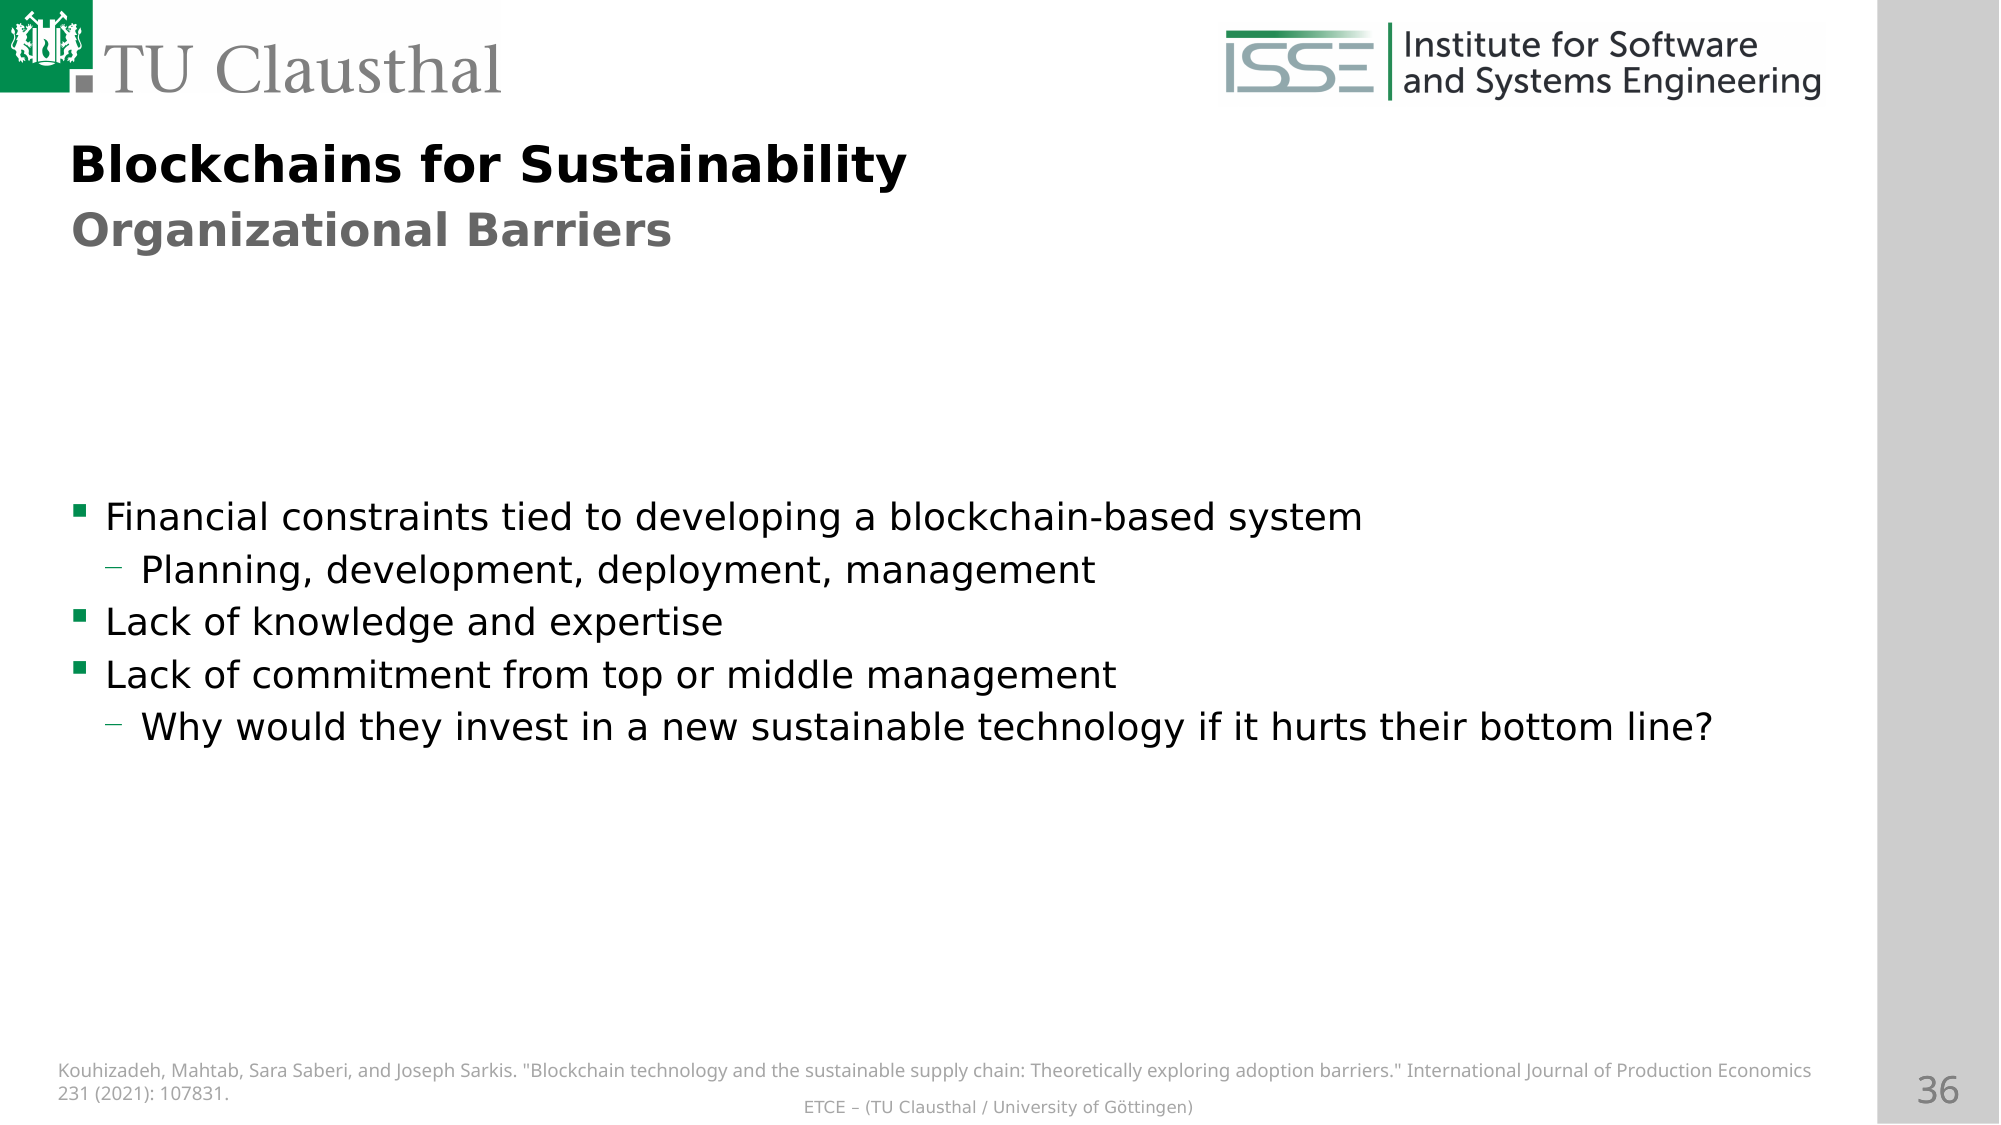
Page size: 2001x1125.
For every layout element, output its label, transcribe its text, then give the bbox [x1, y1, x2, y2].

text_box Financial constraints tied to developing a blockchain-based system Planning, development, deployment, management Lack of knowledge and expertise Lack of commitment from top or middle management Why would they invest in a new sustainable technology if it hurts their bottom line? [54, 208, 1818, 1034]
text_box Blockchains for Sustainability [54, 125, 1818, 207]
picture [1218, 22, 1826, 107]
text_box Kouhizadeh, Mahtab, Sara Saberi, and Joseph Sarkis. "Blockchain technology and the sustainable supply chain: Theoretically exploring adoption barriers." International Journal of Production Economics 231 (2021): 107831. [43, 1051, 1844, 1112]
picture [0, 0, 501, 93]
text_box Organizational Barriers [70, 188, 1769, 269]
